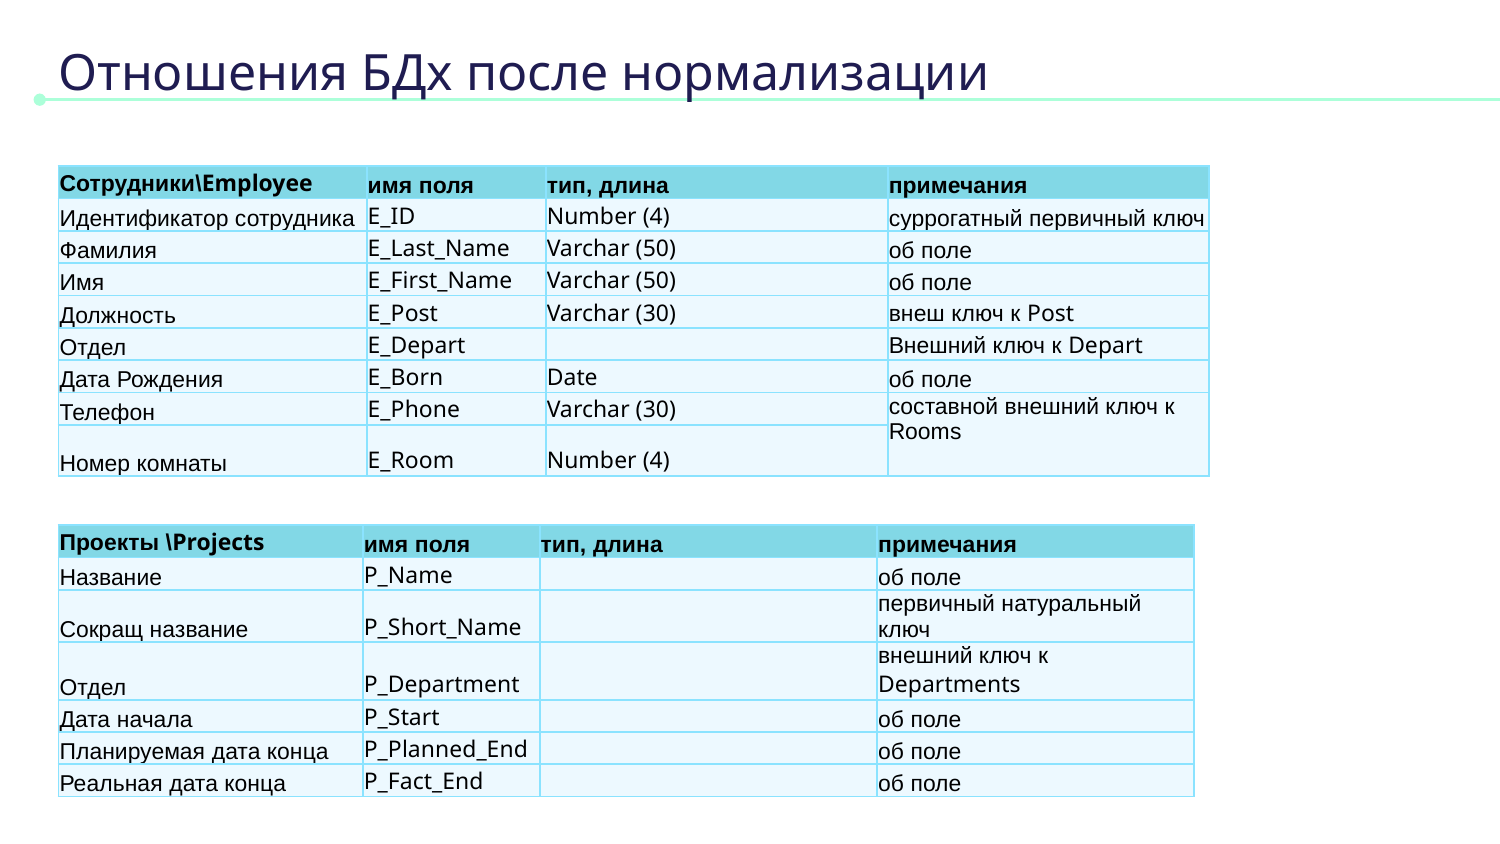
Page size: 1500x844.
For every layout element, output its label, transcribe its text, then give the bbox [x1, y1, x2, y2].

table_header имя поля [364, 526, 539, 557]
table_header тип, длина [547, 167, 887, 198]
table_cell E_Room [368, 426, 545, 475]
table_cell Varchar (50) [547, 232, 887, 262]
table_cell P_Short_Name [364, 591, 539, 641]
table_cell Дата Рождения [59, 361, 366, 392]
table_cell Varchar (50) [547, 264, 887, 295]
table_cell P_Start [364, 701, 539, 731]
table_cell Фамилия [59, 232, 366, 262]
table_cell Телефон [59, 393, 366, 424]
table_cell первичный натуральный ключ [878, 591, 1193, 641]
table_cell Number (4) [547, 199, 887, 230]
table_cell cуррогатный первичный ключ [889, 199, 1208, 230]
table_cell об поле [889, 361, 1208, 392]
table_cell [541, 701, 876, 731]
table_header Проекты \Projects [59, 526, 362, 557]
table_cell [541, 733, 876, 763]
table_cell Number (4) [547, 426, 887, 475]
table_header примечания [889, 167, 1208, 198]
table_cell [547, 329, 887, 359]
table_cell Дата начала [59, 701, 362, 731]
table_cell Сокращ название [59, 591, 362, 641]
table_cell P_Fact_End [364, 765, 539, 796]
table_cell E_Depart [368, 329, 545, 359]
table_cell Date [547, 361, 887, 392]
table_header примечания [878, 526, 1193, 557]
table_cell об поле [878, 733, 1193, 763]
table_cell E_Phone [368, 393, 545, 424]
table_cell E_First_Name [368, 264, 545, 295]
table_cell Должность [59, 296, 366, 327]
table_cell Отдел [59, 329, 366, 359]
table_cell Планируемая дата конца [59, 733, 362, 763]
table_header тип, длина [541, 526, 876, 557]
table_cell об поле [878, 701, 1193, 731]
table_cell Реальная дата конца [59, 765, 362, 796]
table_cell Отдел [59, 643, 362, 699]
table_cell Номер комнаты [59, 426, 366, 475]
table_header имя поля [368, 167, 545, 198]
table_cell P_Department [364, 643, 539, 699]
table_cell Идентификатор сотрудника [59, 199, 366, 230]
table_cell [541, 558, 876, 589]
table_cell об поле [889, 264, 1208, 295]
table_cell Varchar (30) [547, 393, 887, 424]
table_cell Имя [59, 264, 366, 295]
table_cell Внешний ключ к Depart [889, 329, 1208, 359]
table_cell P_Planned_End [364, 733, 539, 763]
table_cell [541, 765, 876, 796]
table_cell составной внешний ключ к Rooms [889, 393, 1208, 475]
table_cell E_Last_Name [368, 232, 545, 262]
table_cell Название [59, 558, 362, 589]
table_cell [541, 643, 876, 699]
table_cell об поле [889, 232, 1208, 262]
table_cell внешний ключ к Departments [878, 643, 1193, 699]
table_cell E_ID [368, 199, 545, 230]
table_cell об поле [878, 765, 1193, 796]
table_cell внеш ключ к Post [889, 296, 1208, 327]
table_cell [541, 591, 876, 641]
table_cell E_Born [368, 361, 545, 392]
table_cell E_Post [368, 296, 545, 327]
table_cell Varchar (30) [547, 296, 887, 327]
title Отношения БДх после нормализации [43, 25, 1042, 114]
table_header Сотрудники\Employee [59, 167, 366, 198]
table_cell P_Name [364, 558, 539, 589]
table_cell об поле [878, 558, 1193, 589]
